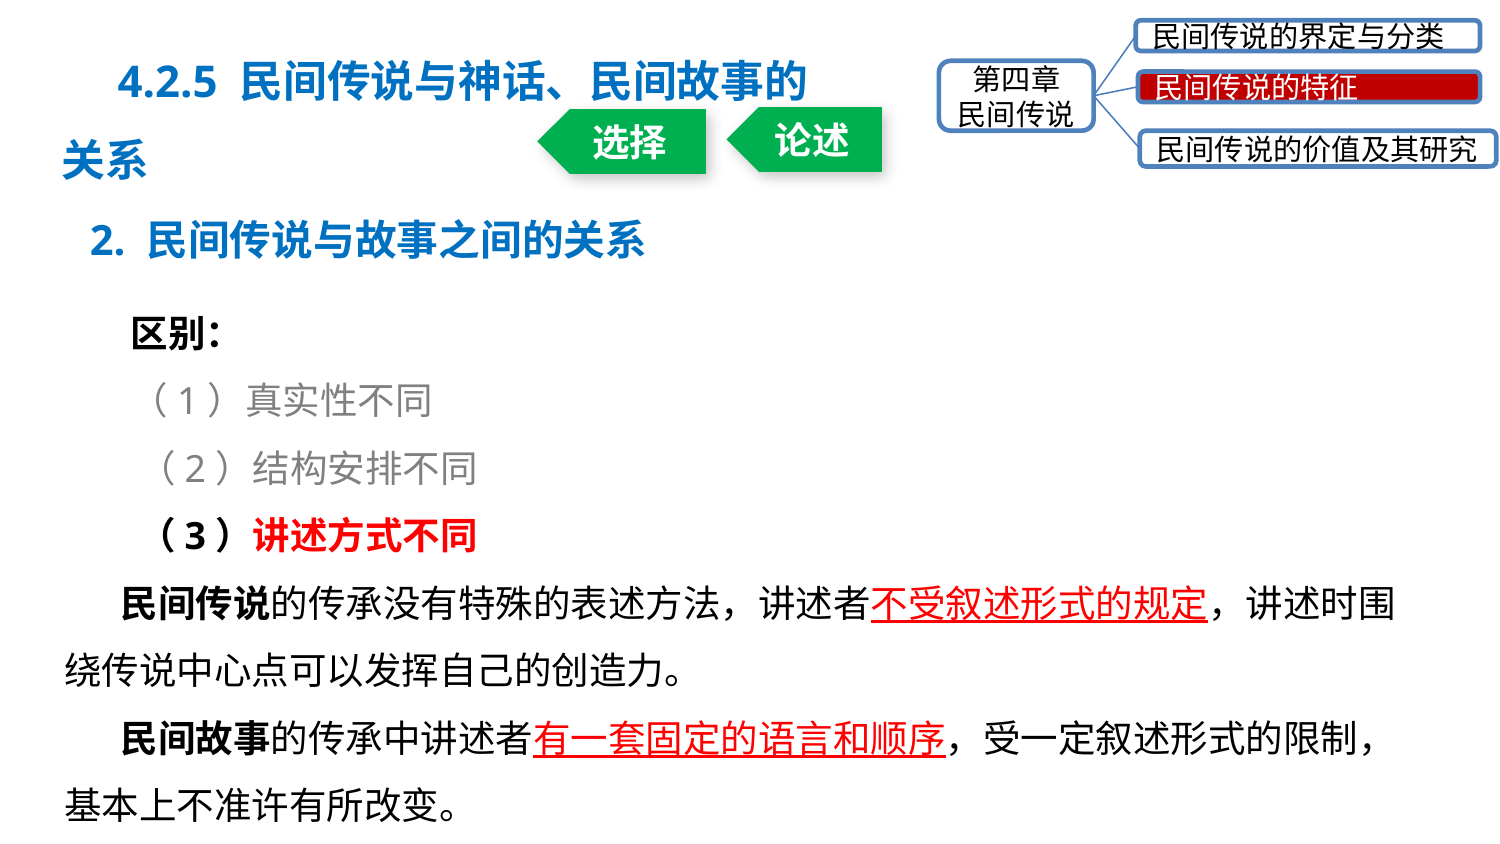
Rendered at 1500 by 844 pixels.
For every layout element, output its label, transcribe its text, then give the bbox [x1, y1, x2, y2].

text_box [938, 19, 1497, 167]
text_box 论述 [724, 104, 885, 174]
text_box 选择 [535, 106, 708, 176]
text_box 4.2.5 民间传说与神话、民间故事的关系 [50, 21, 852, 112]
text_box 2. 民间传说与故事之间的关系 [22, 183, 1394, 270]
text_box 区别： （1）真实性不同 （2）结构安排不同 （3）讲述方式不同 民间传说的传承没有特殊的表述方法，讲述者不受叙述形式的规定，讲述时围绕传说中心点可以发挥自己的创造力。 民间故事的传承中讲述者有一套固定的语言和顺序，受一定叙述形式的限制，基本上不准许有所改变。 [53, 279, 1428, 836]
